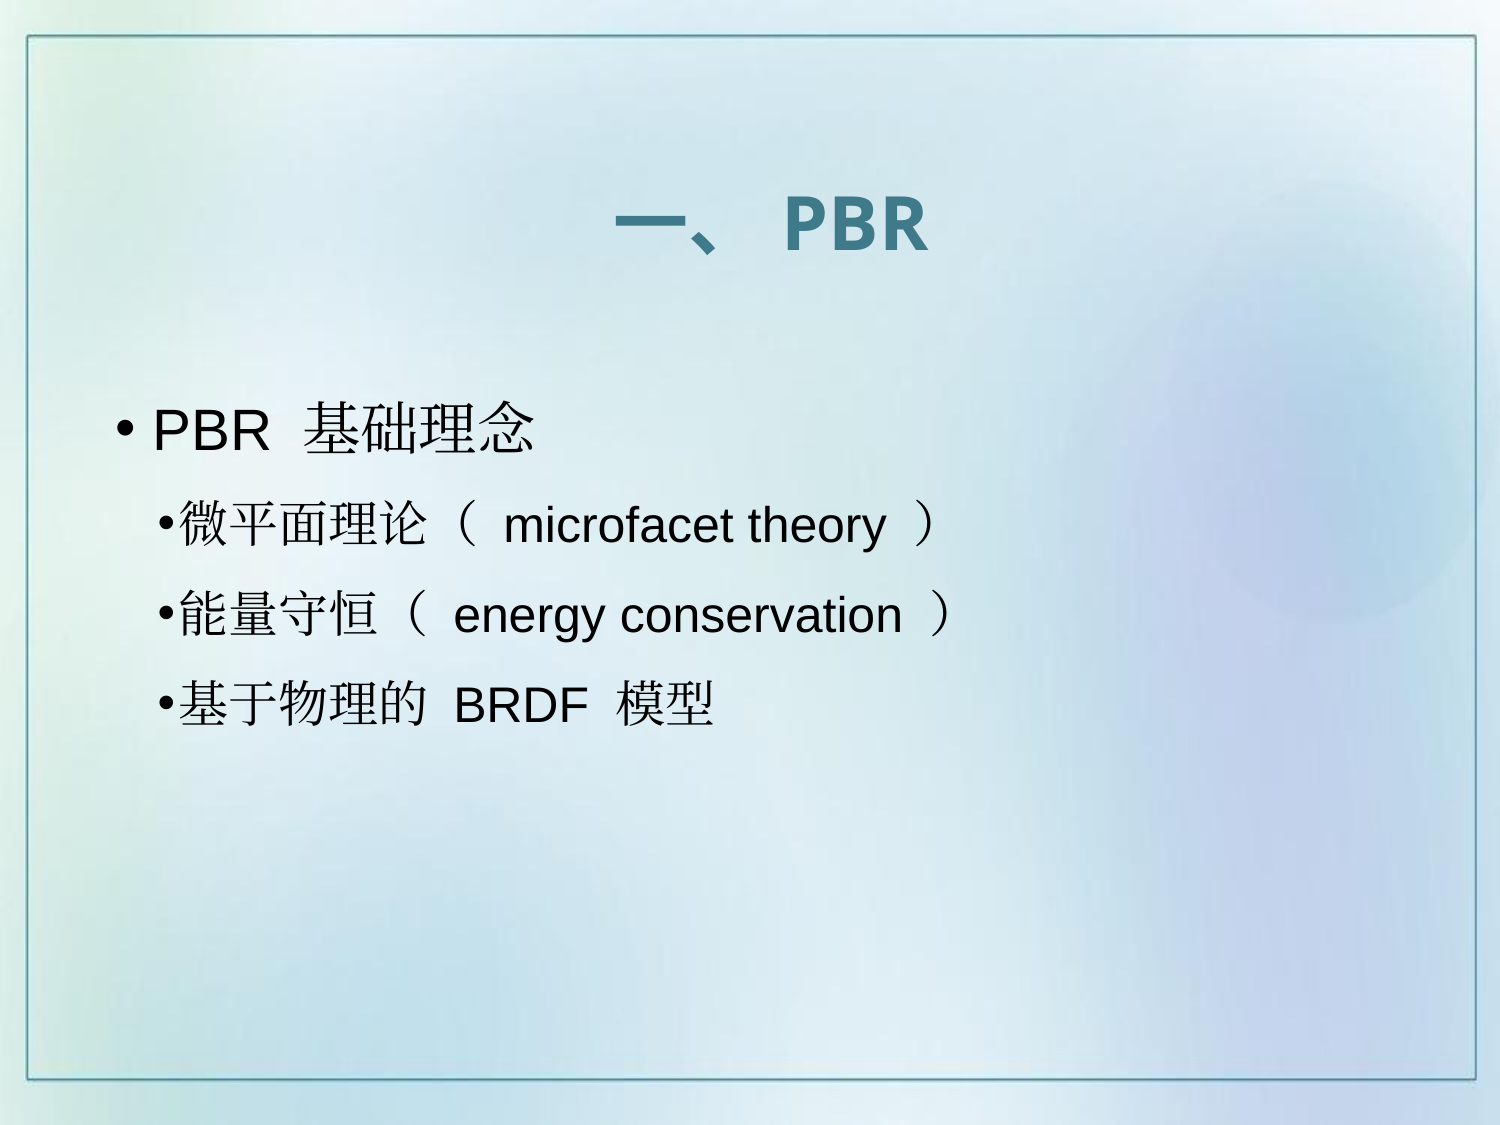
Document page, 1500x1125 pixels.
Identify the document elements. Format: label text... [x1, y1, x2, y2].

picture [0, 0, 1500, 1125]
list PBR 基础理念 微平面理论（ microfacet theory ） 能量守恒（ energy conservation ） 基于物理的 BRDF 模型 [100, 349, 1317, 1003]
title 一、PBR [272, 109, 1270, 313]
